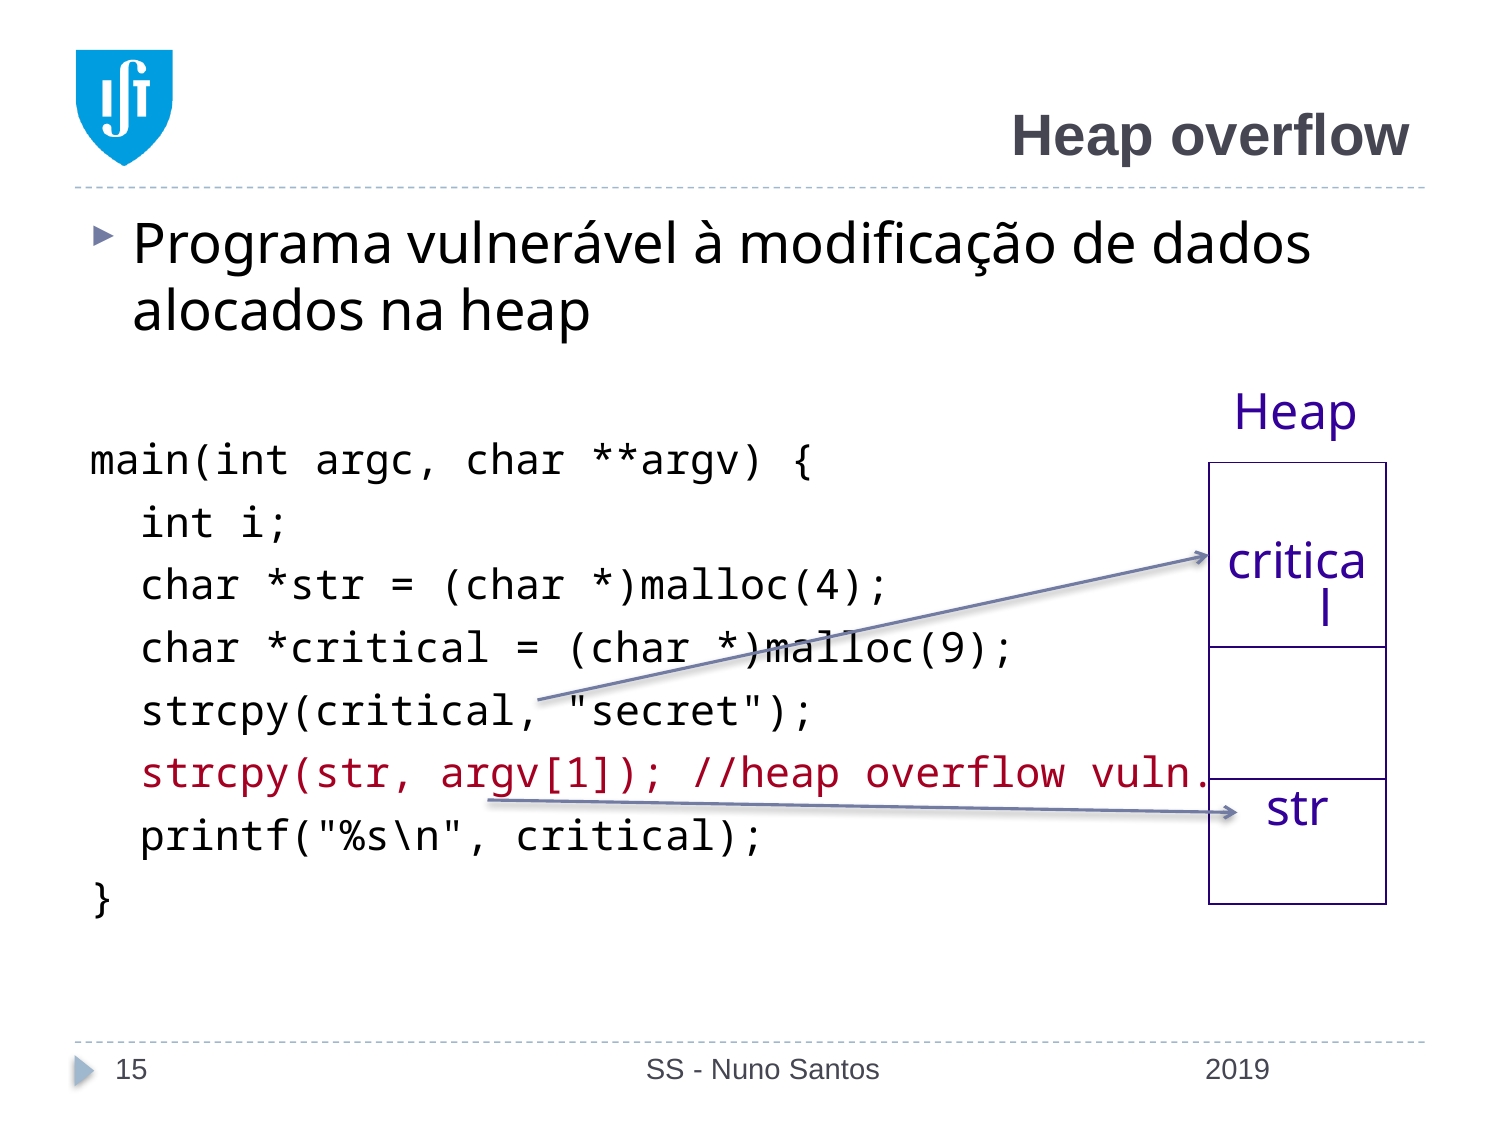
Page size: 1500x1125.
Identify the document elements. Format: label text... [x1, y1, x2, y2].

text_box main(int argc, char **argv) { int i; char *str = (char *)malloc(4); char *critical = (char *)malloc(9); strcpy(critical, "secret"); strcpy(str, argv[1]); //heap overflow vuln. printf("%s\n", critical); } [74, 262, 1425, 1005]
slide_number 15 [100, 1042, 426, 1103]
title Heap overflow [200, 24, 1425, 175]
slide_number 2019 [1051, 1042, 1426, 1103]
picture [68, 42, 180, 175]
footer SS - Nuno Santos [475, 1042, 1051, 1103]
list Programa vulnerável à modificação de dados alocados na heap [75, 200, 1425, 262]
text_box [537, 554, 1210, 701]
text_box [487, 799, 1238, 813]
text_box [1208, 383, 1387, 905]
